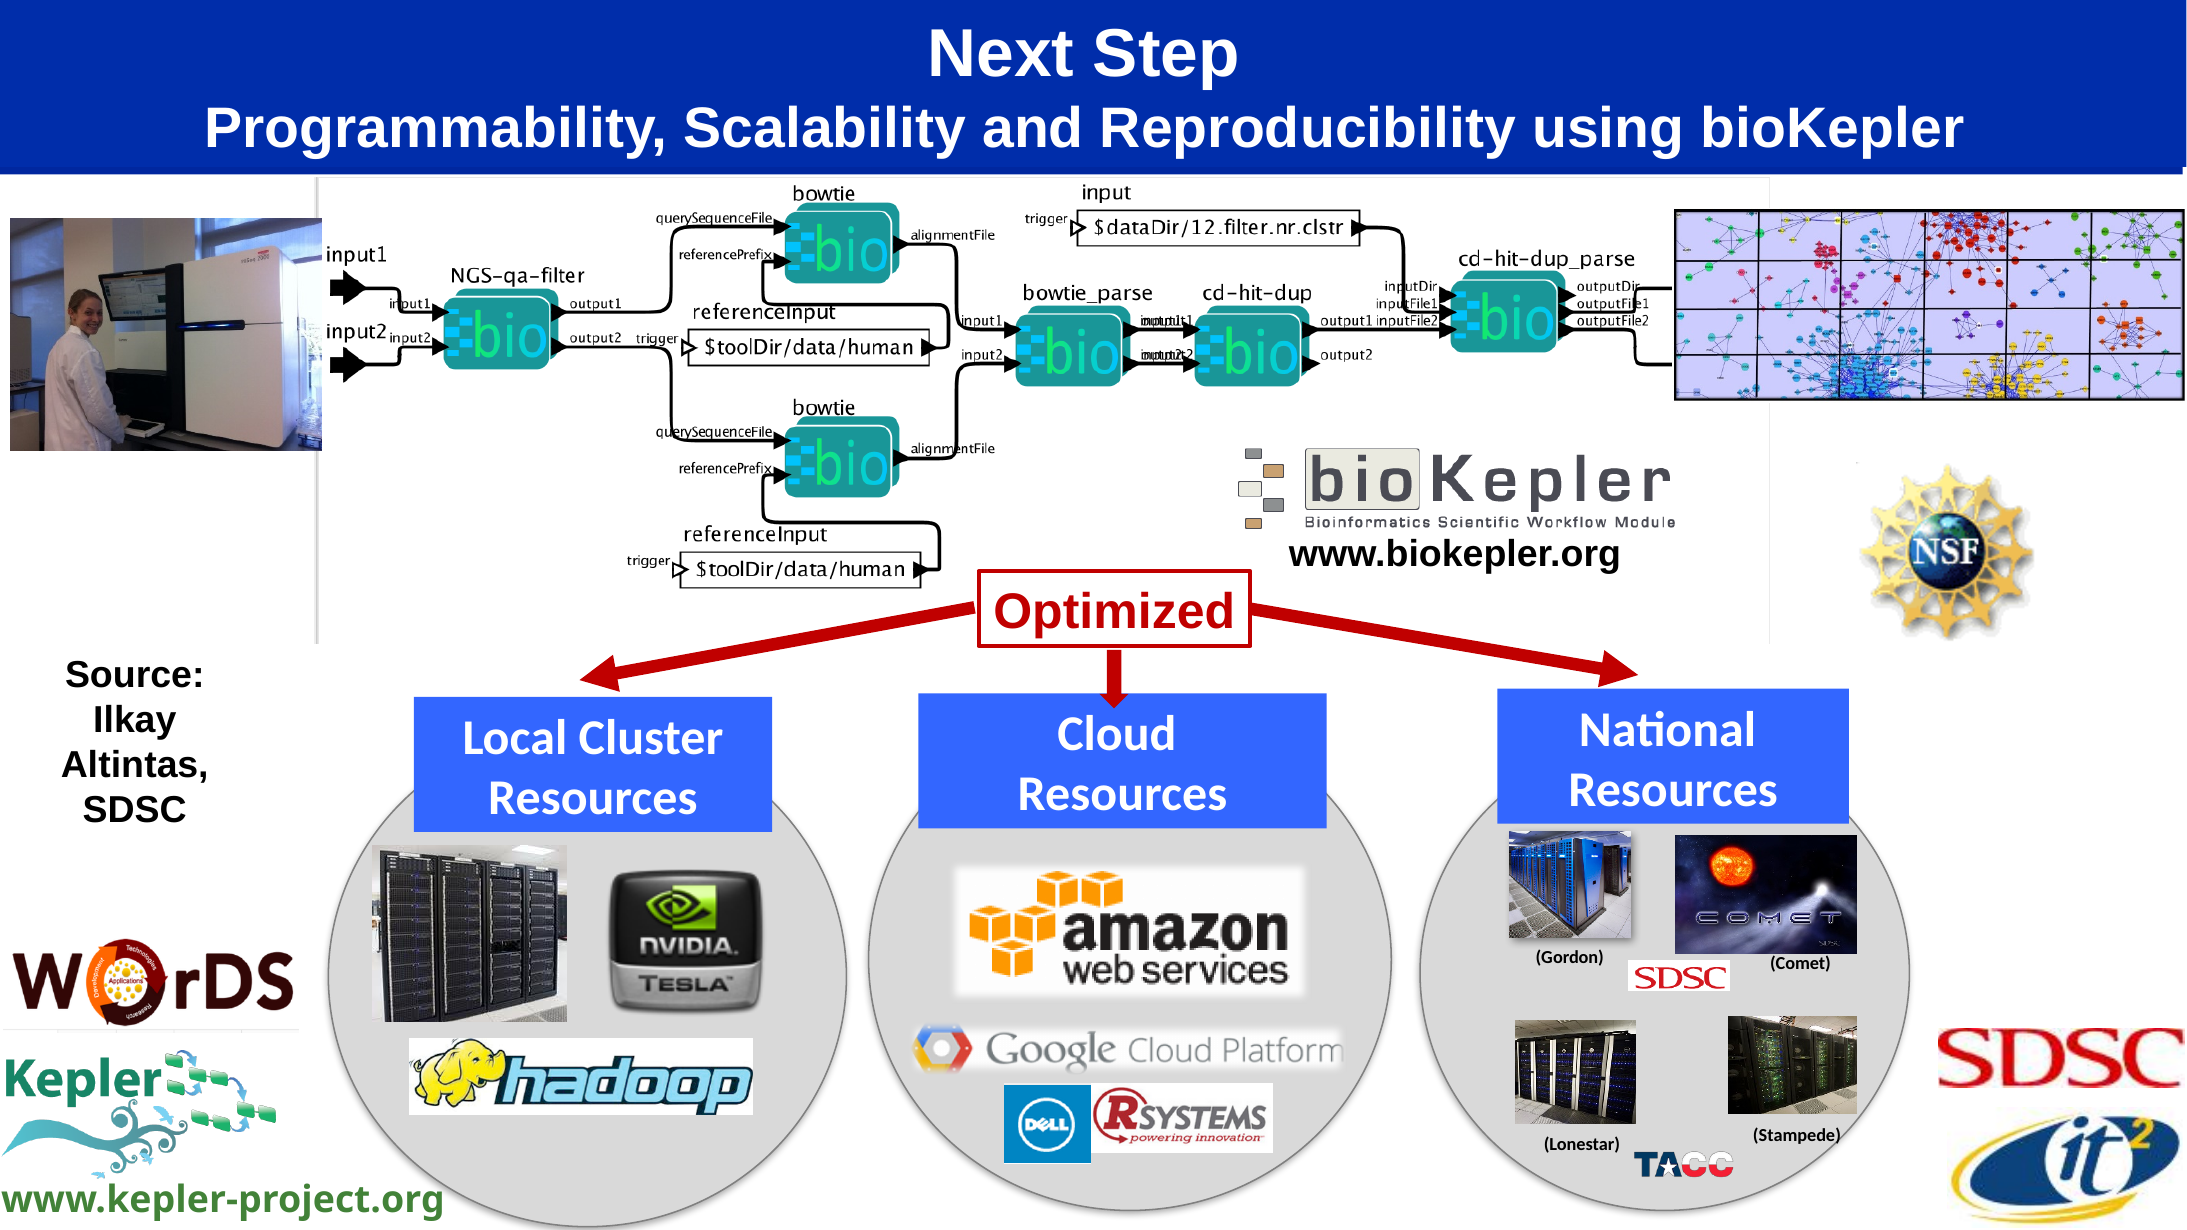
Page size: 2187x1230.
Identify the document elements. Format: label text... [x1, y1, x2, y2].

text_box Source: Ilkay Altintas, SDSC [36, 642, 233, 838]
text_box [1221, 435, 1690, 568]
picture [3, 927, 299, 1033]
picture [1947, 1107, 2183, 1228]
title Next Step Programmability, Scalability and Reproducibility using bioKepler [0, 0, 2187, 167]
text_box www.kepler-project.org [0, 1167, 324, 1228]
picture [10, 176, 2187, 644]
picture [0, 1050, 276, 1179]
picture [1855, 462, 2044, 645]
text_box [328, 571, 1910, 1227]
picture [1937, 1027, 2186, 1088]
